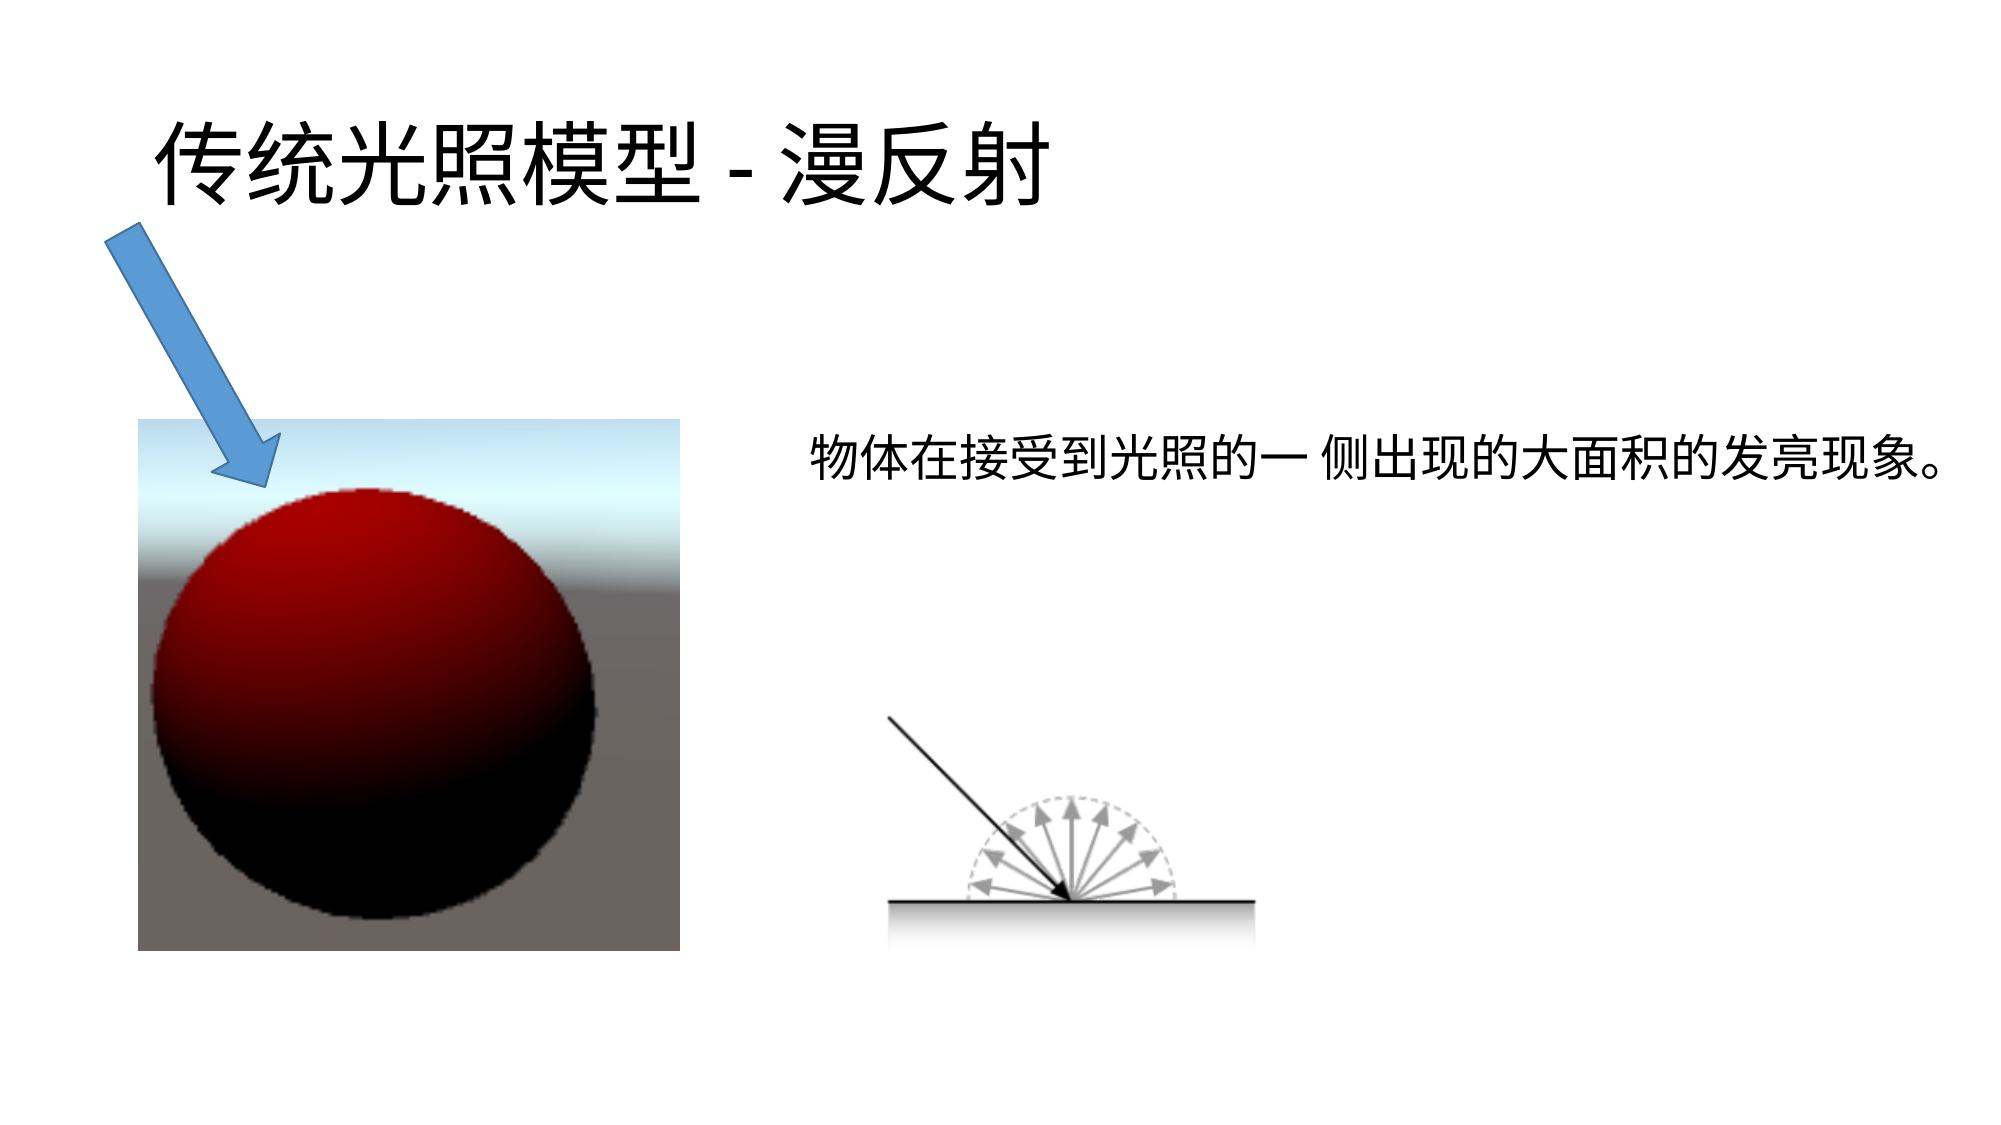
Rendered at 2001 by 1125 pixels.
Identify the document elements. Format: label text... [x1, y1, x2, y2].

picture [138, 419, 680, 951]
text_box 物体在接受到光照的一 侧出现的大面积的发亮现象。 [794, 419, 1986, 495]
title 传统光照模型-漫反射 [138, 60, 1864, 278]
text_box [104, 221, 251, 419]
picture [881, 706, 1265, 951]
